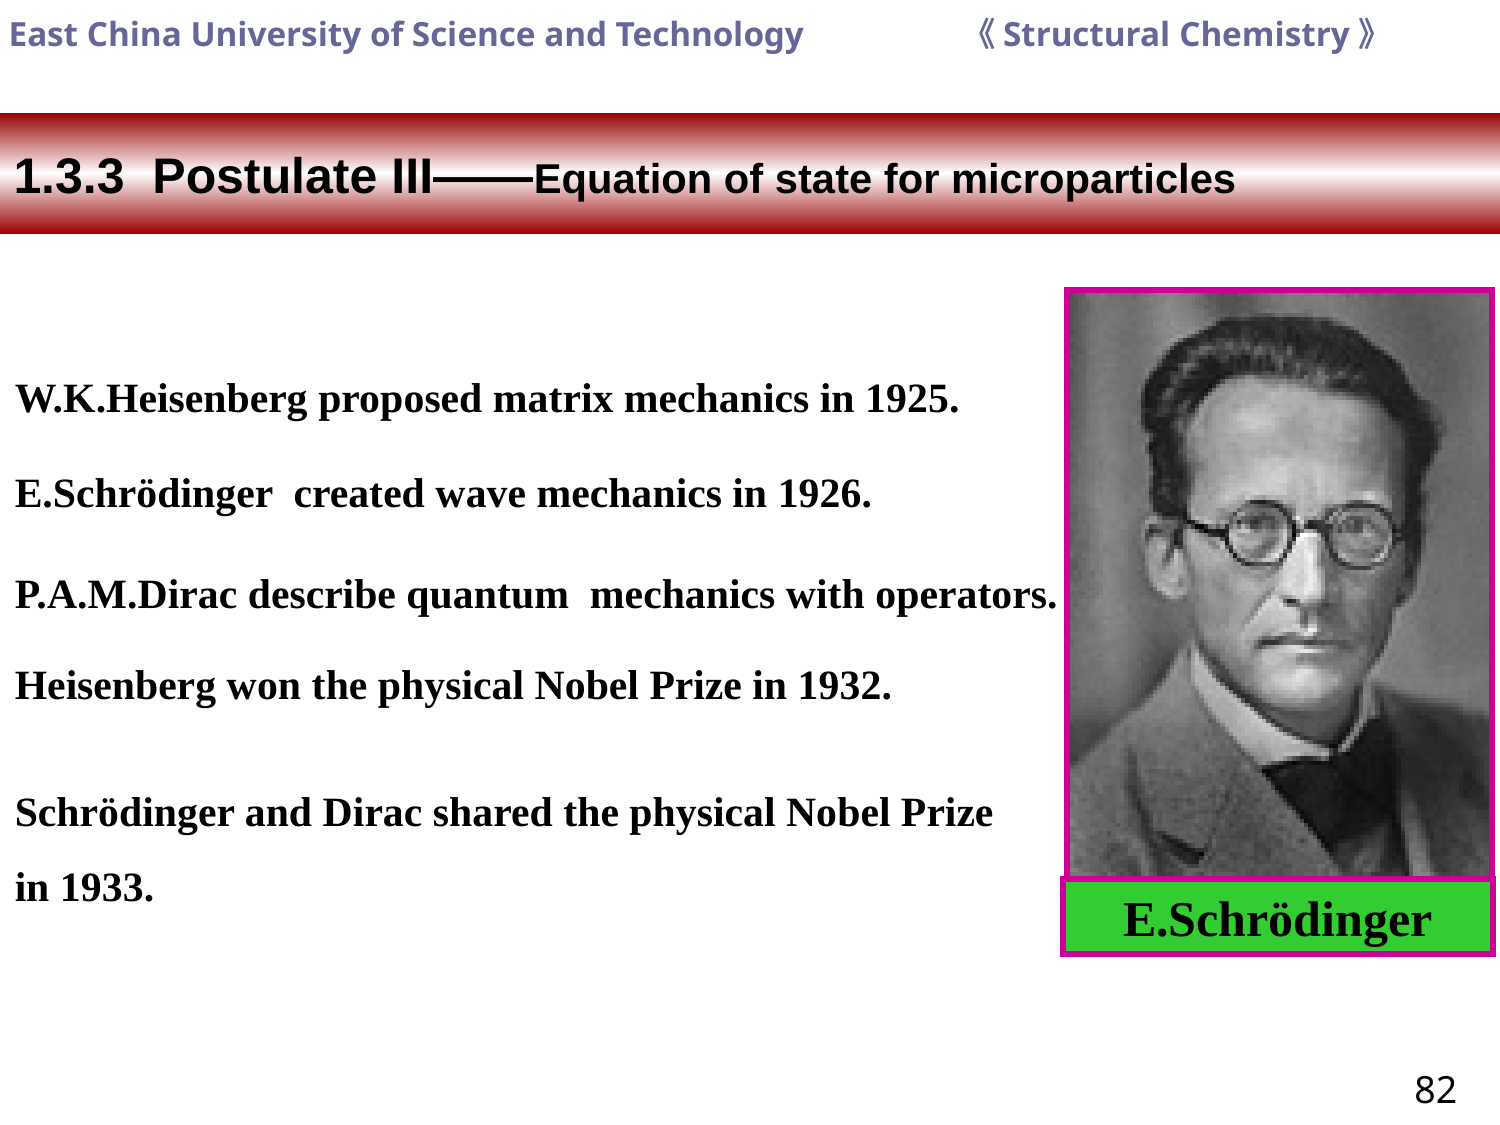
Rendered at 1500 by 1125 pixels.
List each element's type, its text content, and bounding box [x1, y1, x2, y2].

text_box P.A.M.Dirac describe quantum mechanics with operators. [0, 534, 1057, 625]
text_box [1062, 292, 1494, 959]
text_box 1.3.3 Postulate III——Equation of state for microparticles [0, 113, 1500, 234]
text_box W.K.Heisenberg proposed matrix mechanics in 1925. E.Schrödinger created wave mechanics in 1926. Heisenberg won the physical Nobel Prize in 1932. [0, 338, 1057, 534]
text_box Schrödinger and Dirac shared the physical Nobel Prize in 1933. [0, 752, 1010, 917]
text_box W.K.Heisenberg proposed matrix mechanics in 1925. E.Schrödinger created wave mechanics in 1926. Heisenberg won the physical Nobel Prize in 1932. [0, 625, 1057, 716]
